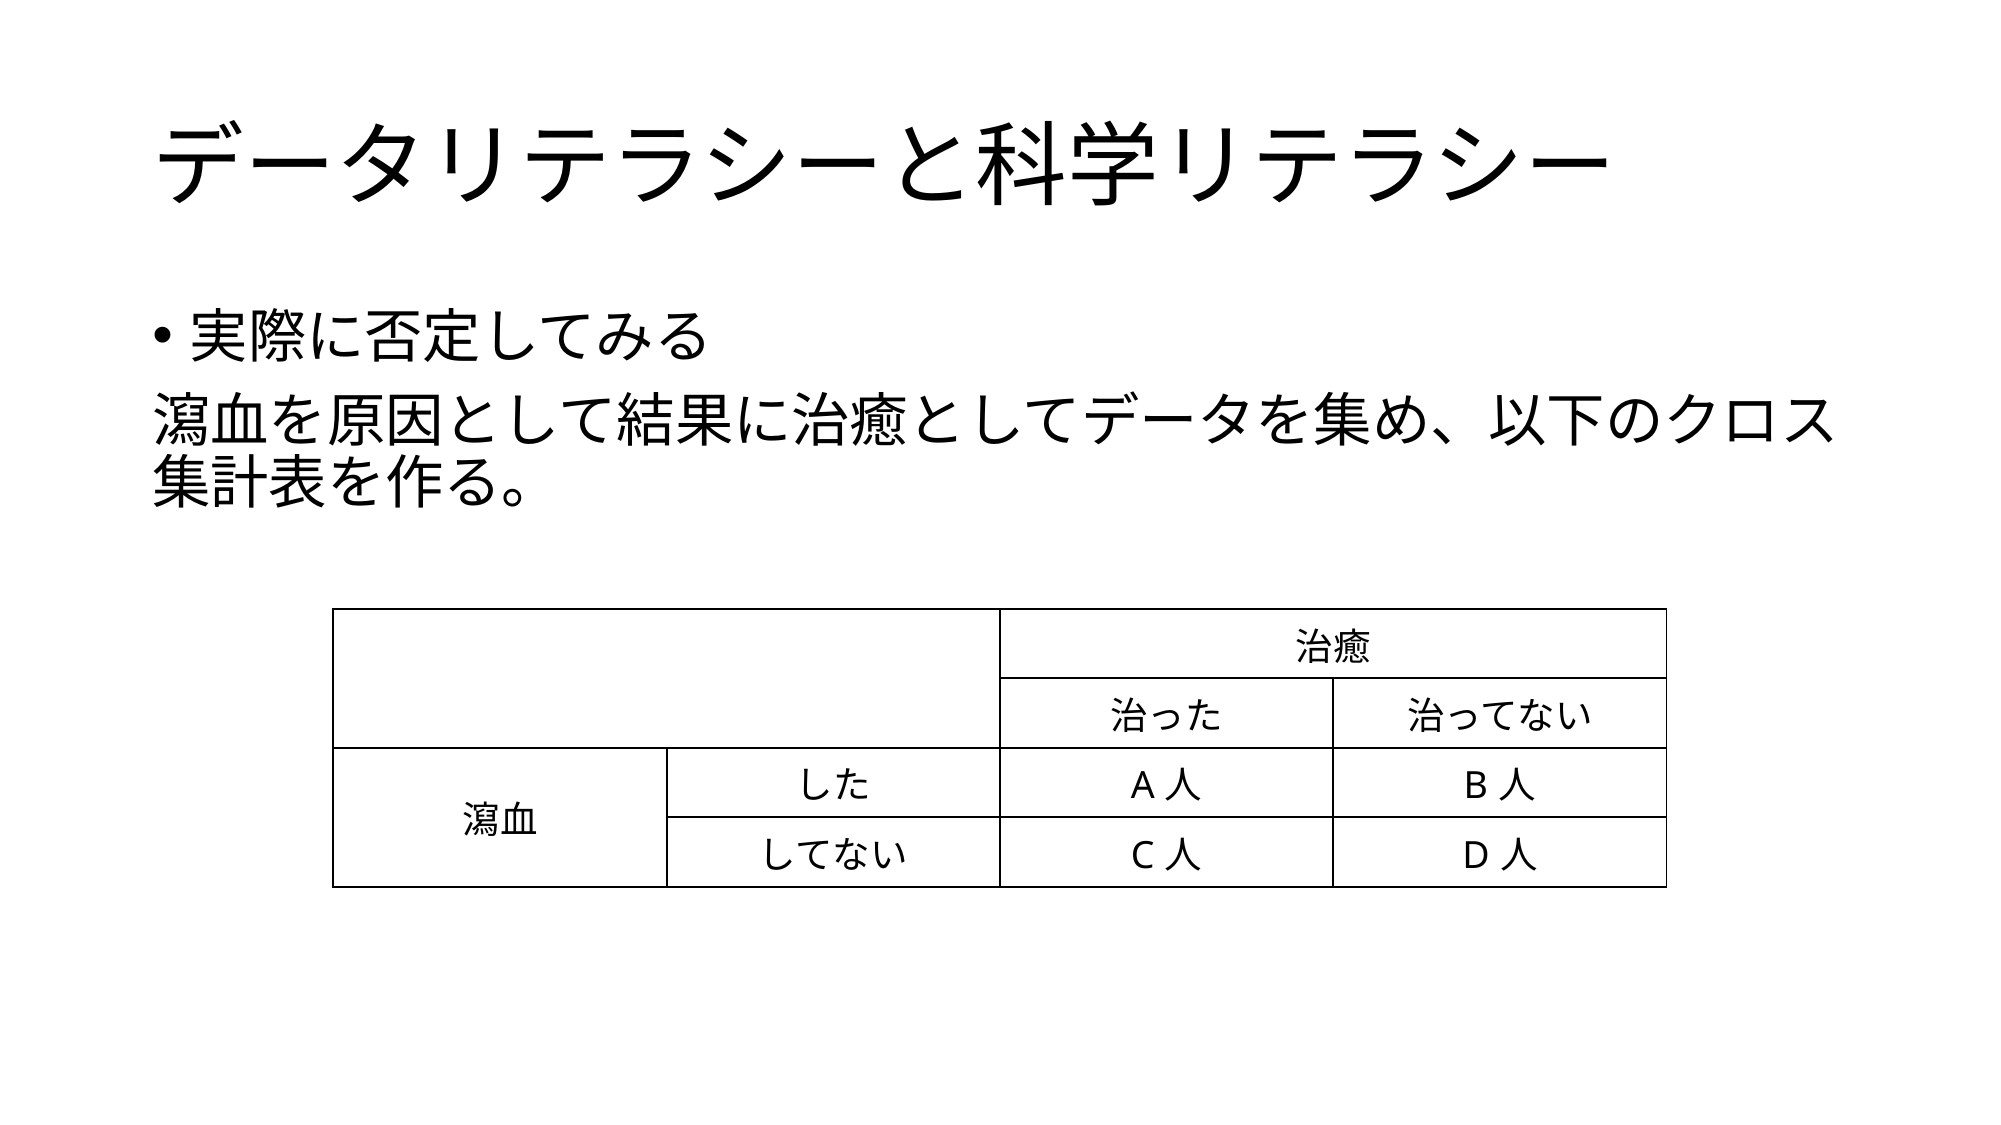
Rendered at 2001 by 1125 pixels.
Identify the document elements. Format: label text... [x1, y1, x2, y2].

table_cell 治ってない [1334, 679, 1666, 747]
table_cell B人 [1334, 749, 1666, 816]
table_cell C人 [1001, 818, 1332, 886]
title データリテラシーと科学リテラシー [137, 59, 1863, 278]
table_cell A人 [1001, 749, 1332, 816]
table_header [334, 610, 999, 747]
table_cell した [668, 749, 999, 816]
table_cell してない [668, 818, 999, 886]
table_header 治癒 [1001, 610, 1666, 677]
table_cell 治った [1001, 679, 1332, 747]
table_cell D人 [1334, 818, 1666, 886]
table_cell 瀉血 [334, 749, 666, 886]
list 実際に否定してみる 瀉血を原因として結果に治癒としてデータを集め、以下のクロス集計表を作る。 [137, 299, 1863, 1014]
